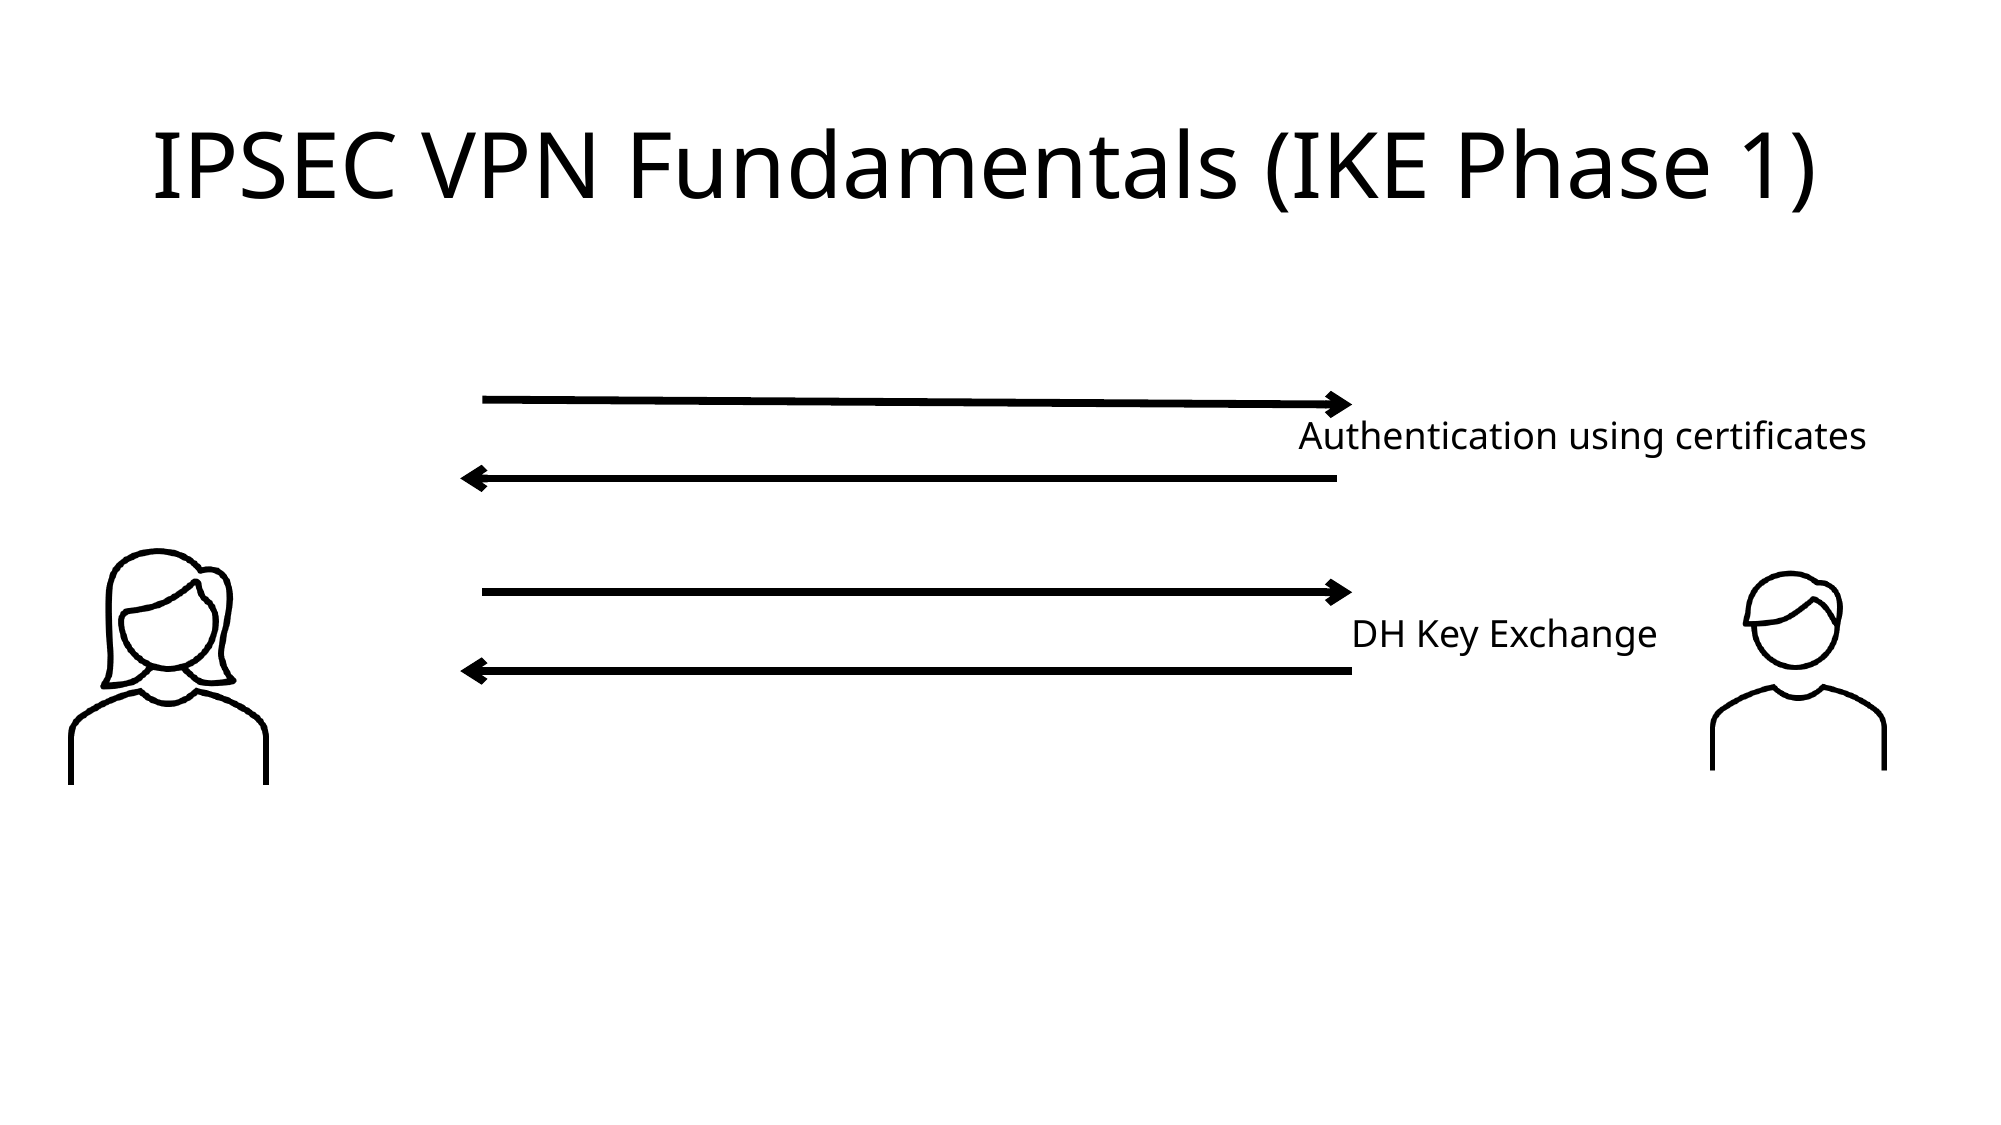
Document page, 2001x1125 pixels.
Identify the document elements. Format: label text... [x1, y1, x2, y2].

picture [1664, 542, 1932, 809]
title IPSEC VPN Fundamentals (IKE Phase 1) [137, 59, 1863, 278]
text_box Authentication using certificates [1283, 404, 1883, 465]
picture [16, 526, 319, 829]
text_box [481, 399, 1353, 406]
text_box DH Key Exchange [1336, 602, 1664, 663]
